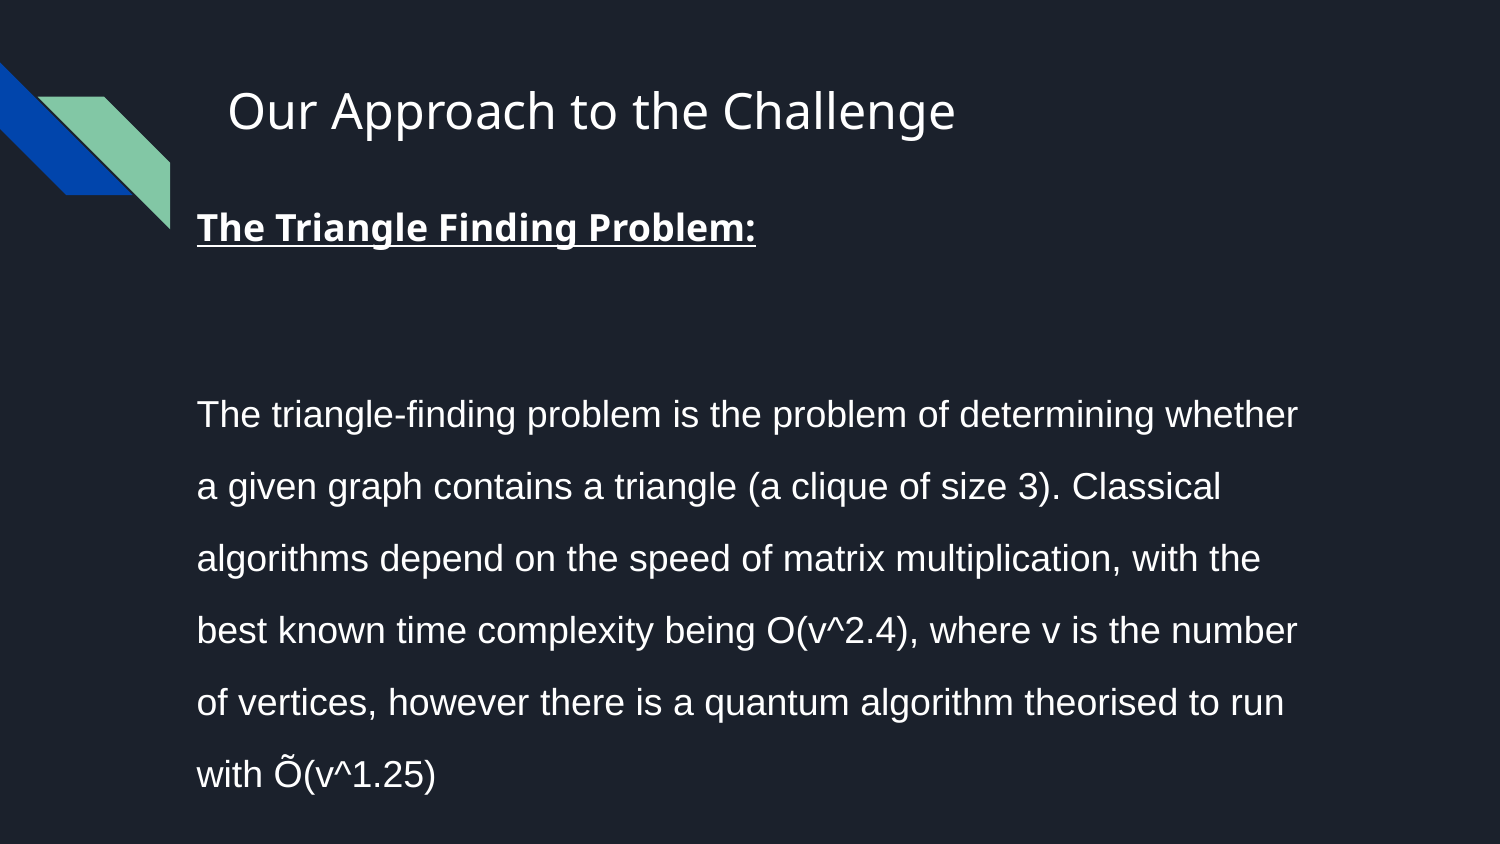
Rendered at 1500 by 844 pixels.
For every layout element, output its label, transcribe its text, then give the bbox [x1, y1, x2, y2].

list The Triangle Finding Problem: The triangle-finding problem is the problem of determining whether a given graph contains a triangle (a clique of size 3). Classical algorithms depend on the speed of matrix multiplication, with the best known time complexity being O(v^2.4), where v is the number of vertices, however there is a quantum algorithm theorised to run with Õ(v^1.25) [181, 182, 1337, 778]
title Our Approach to the Challenge [212, 64, 1368, 215]
